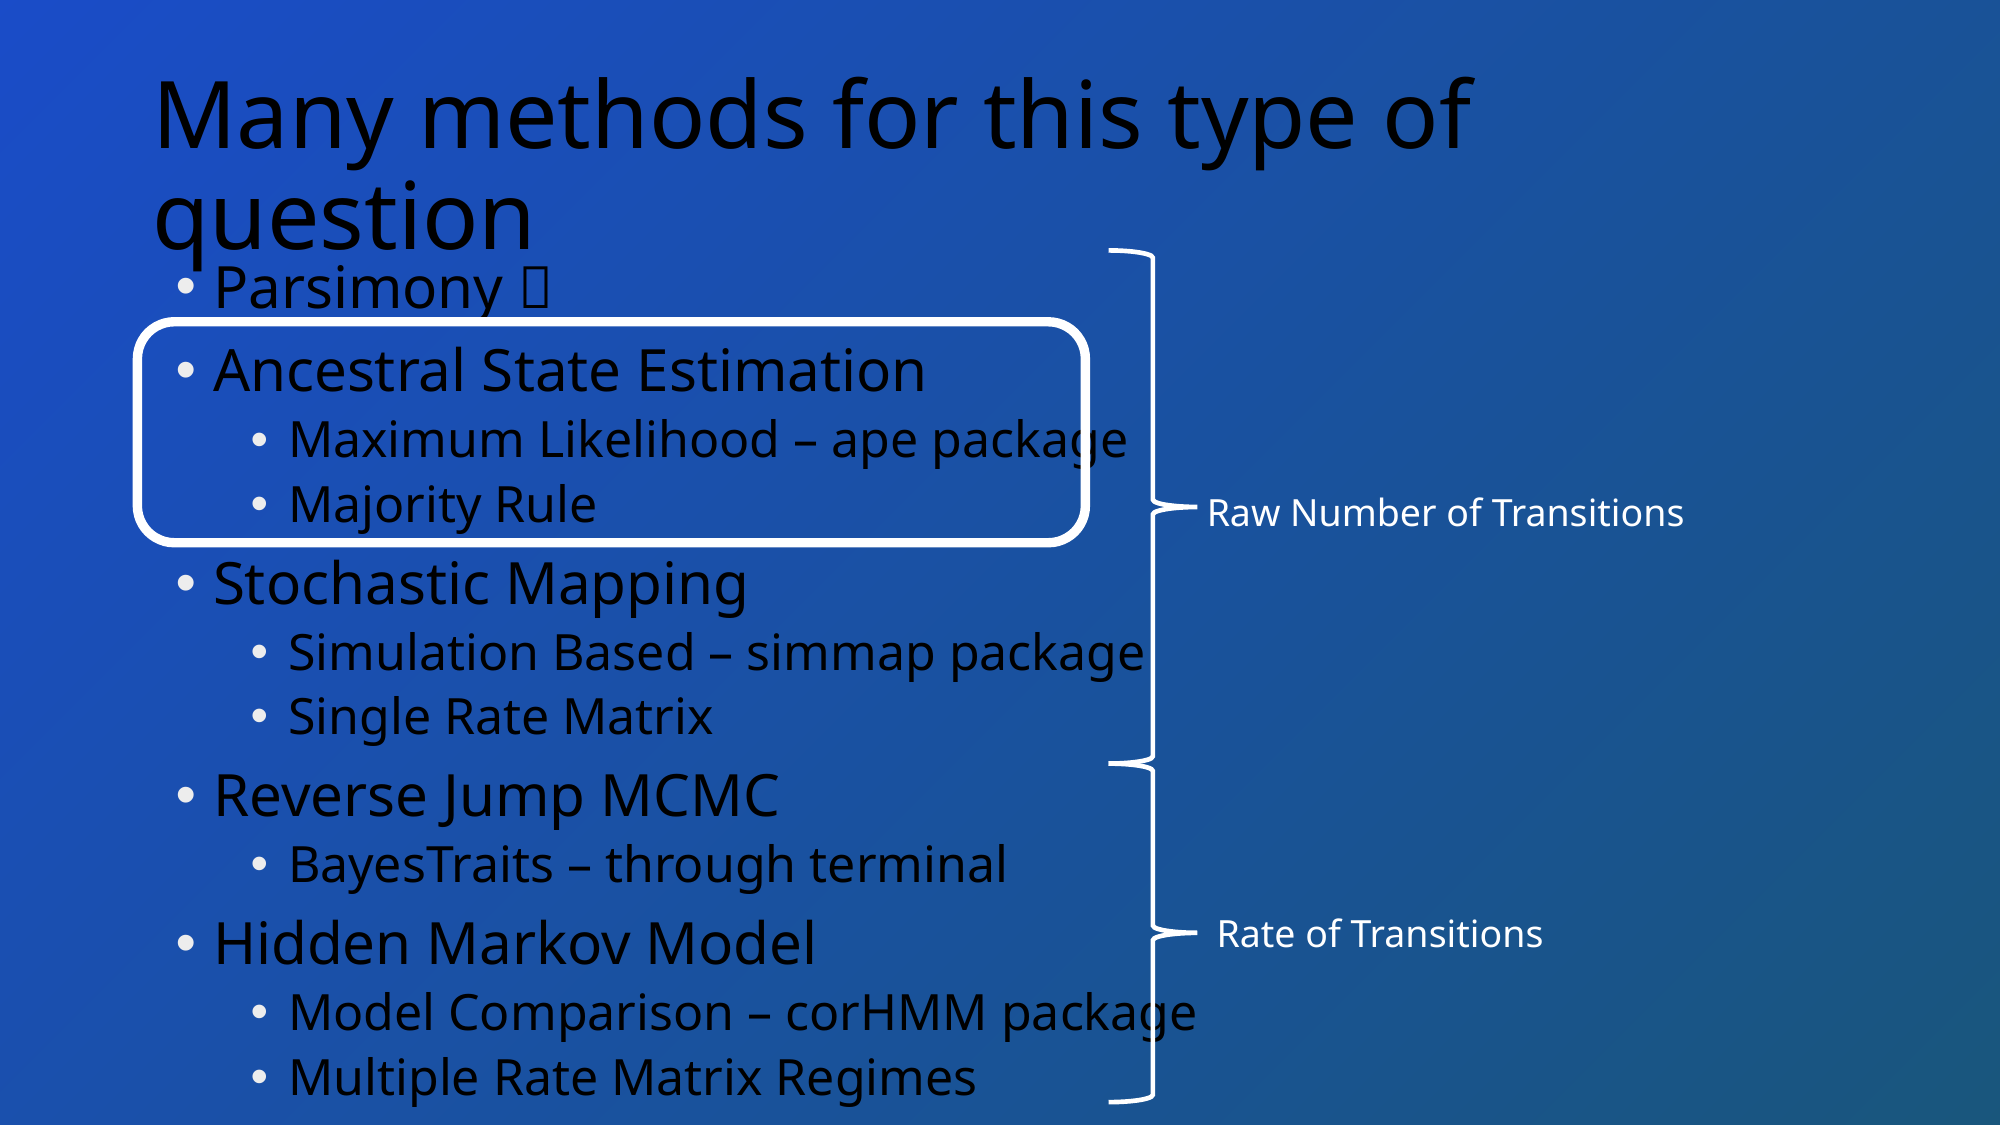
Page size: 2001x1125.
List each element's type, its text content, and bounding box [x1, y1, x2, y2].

text_box [1108, 249, 1192, 764]
list Parsimony  Ancestral State Estimation Maximum Likelihood – ape package Majority Rule Stochastic Mapping Simulation Based – simmap package Single Rate Matrix Reverse Jump MCMC BayesTraits – through terminal Hidden Markov Model Model Comparison – corHMM package Multiple Rate Matrix Regimes [160, 250, 1840, 1125]
text_box [135, 320, 1087, 545]
title Many methods for this type of question [137, 59, 1863, 278]
text_box Rate of Transitions [1201, 902, 1559, 963]
text_box Raw Number of Transitions [1192, 482, 1700, 542]
text_box [1108, 763, 1198, 1103]
